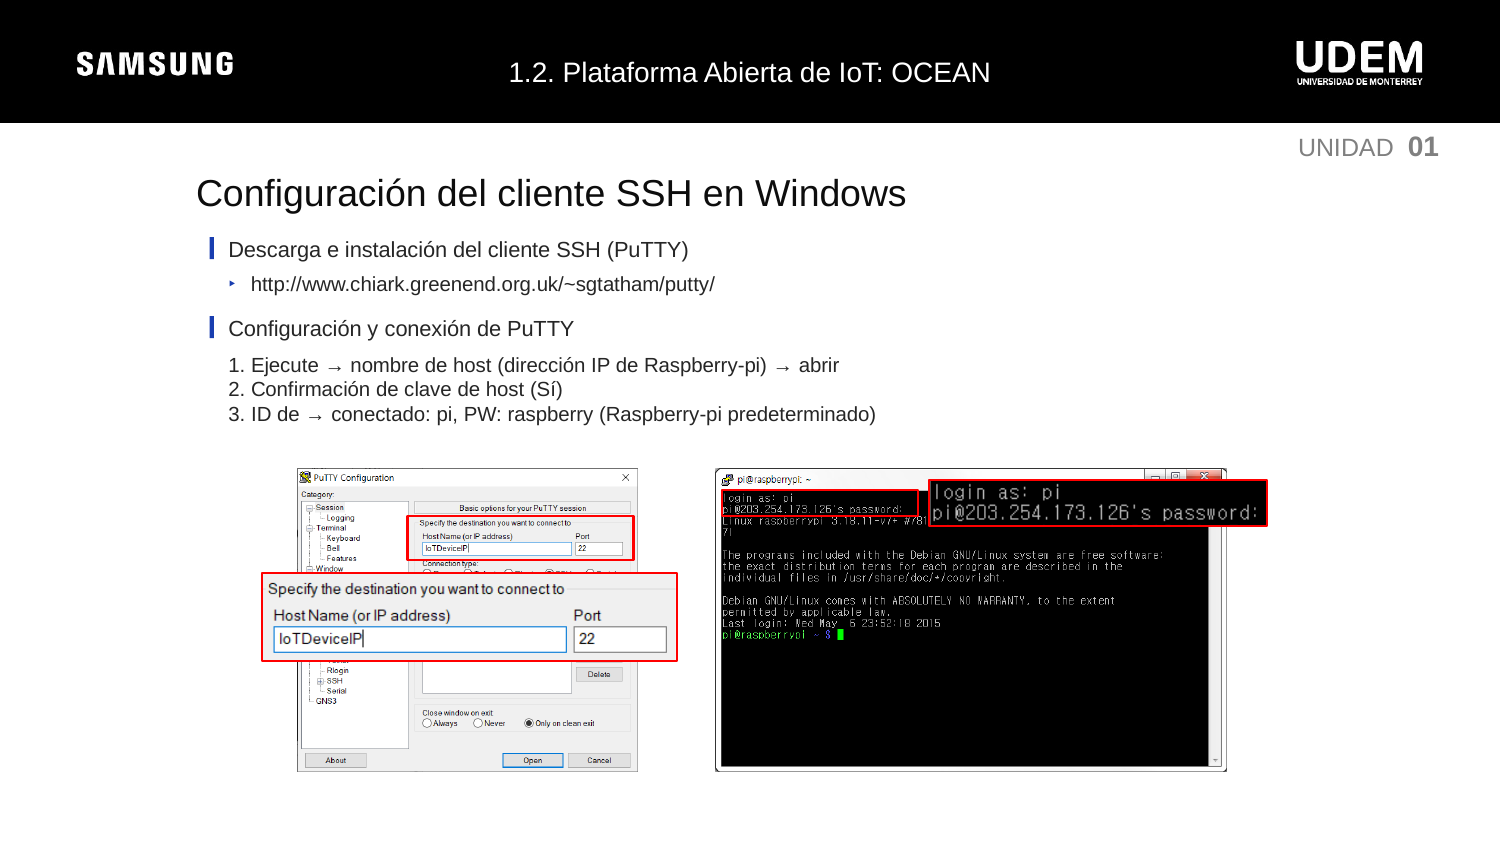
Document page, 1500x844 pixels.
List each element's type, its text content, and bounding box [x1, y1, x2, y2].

text_box Configuración del cliente SSH en Windows [195, 168, 1305, 215]
text_box UNIDAD 01 [1289, 127, 1439, 162]
picture [0, 0, 1500, 844]
text_box 1.2. Plataforma Abierta de IoT: OCEAN [279, 54, 1221, 88]
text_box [209, 314, 1291, 461]
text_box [209, 235, 1291, 305]
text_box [262, 468, 676, 772]
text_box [715, 468, 1266, 772]
